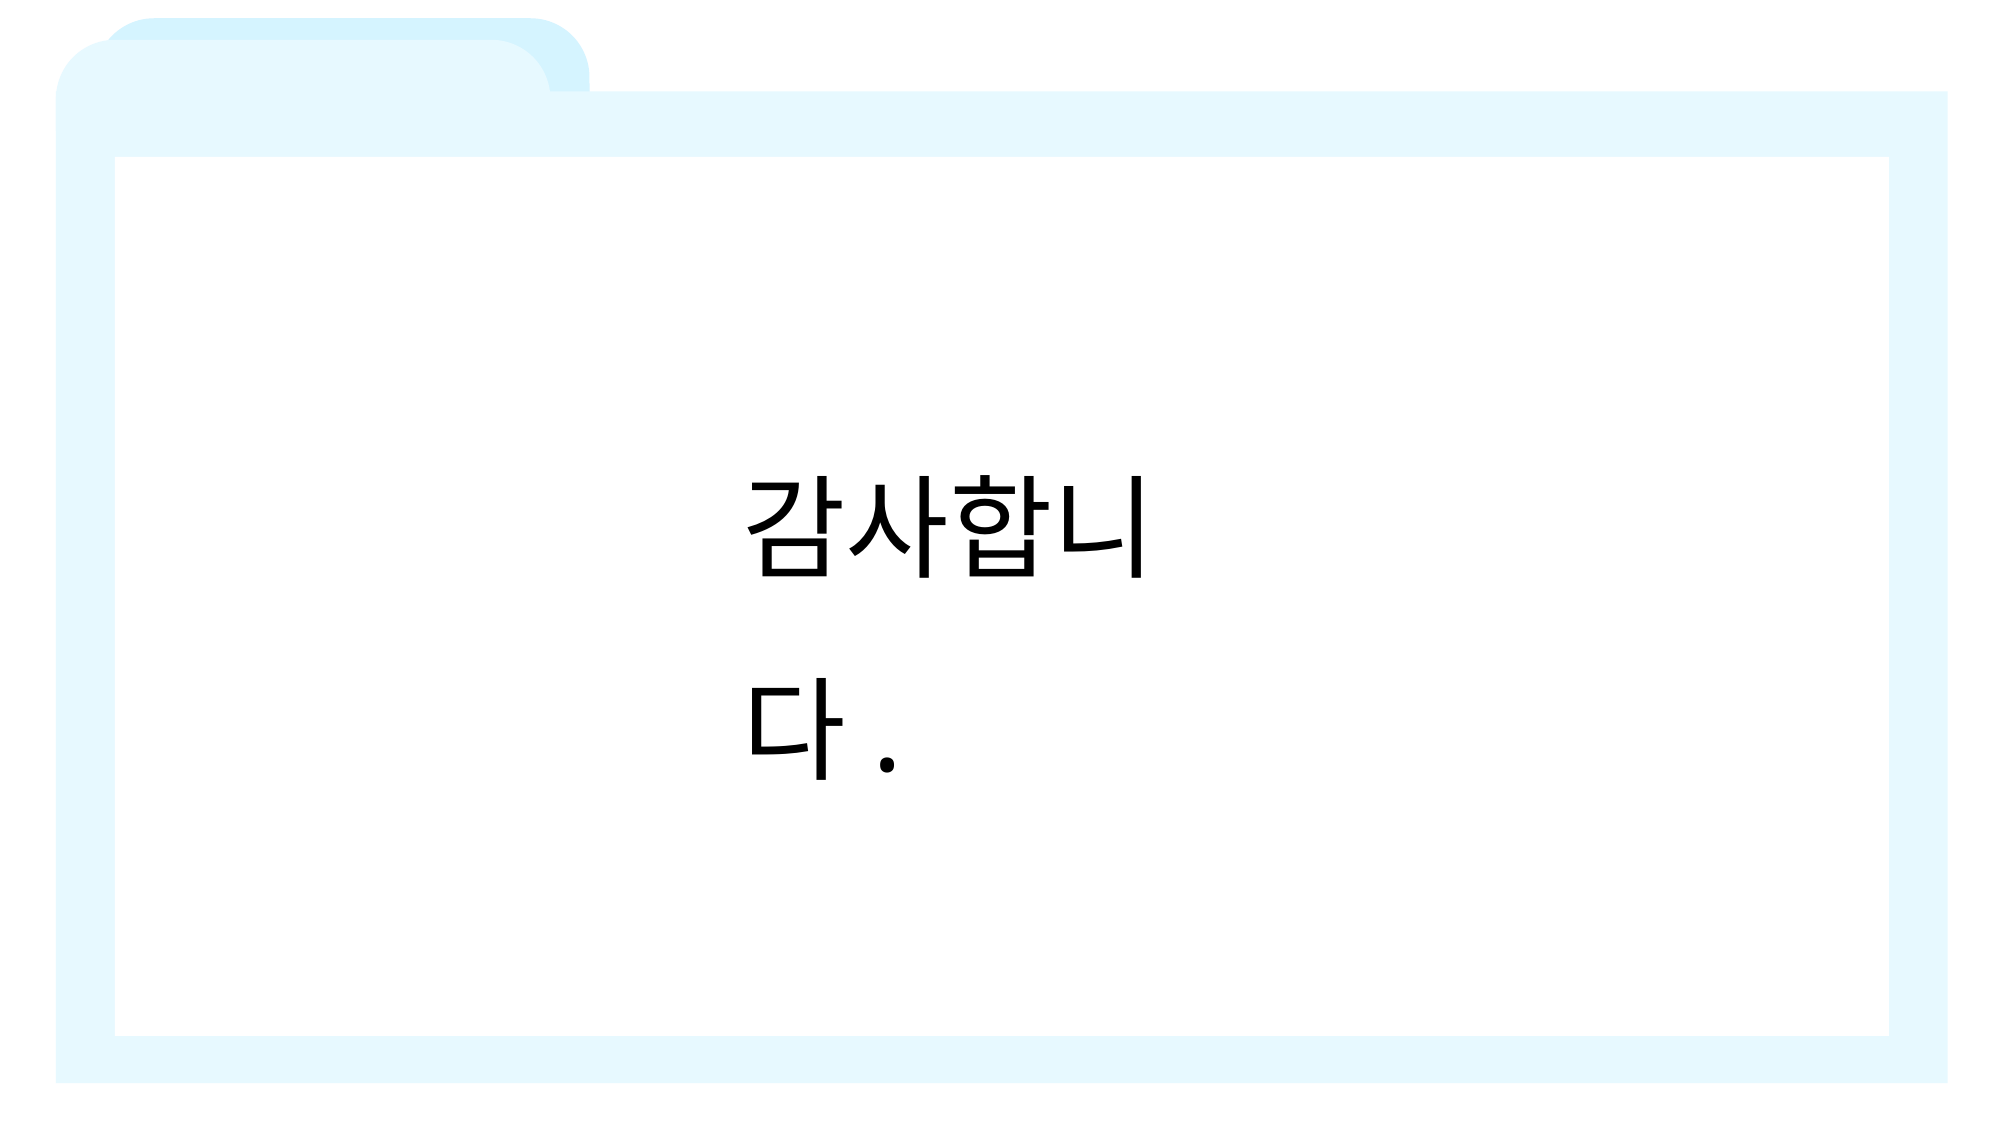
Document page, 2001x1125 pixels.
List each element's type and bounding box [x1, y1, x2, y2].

text_box [55, 18, 1948, 1084]
